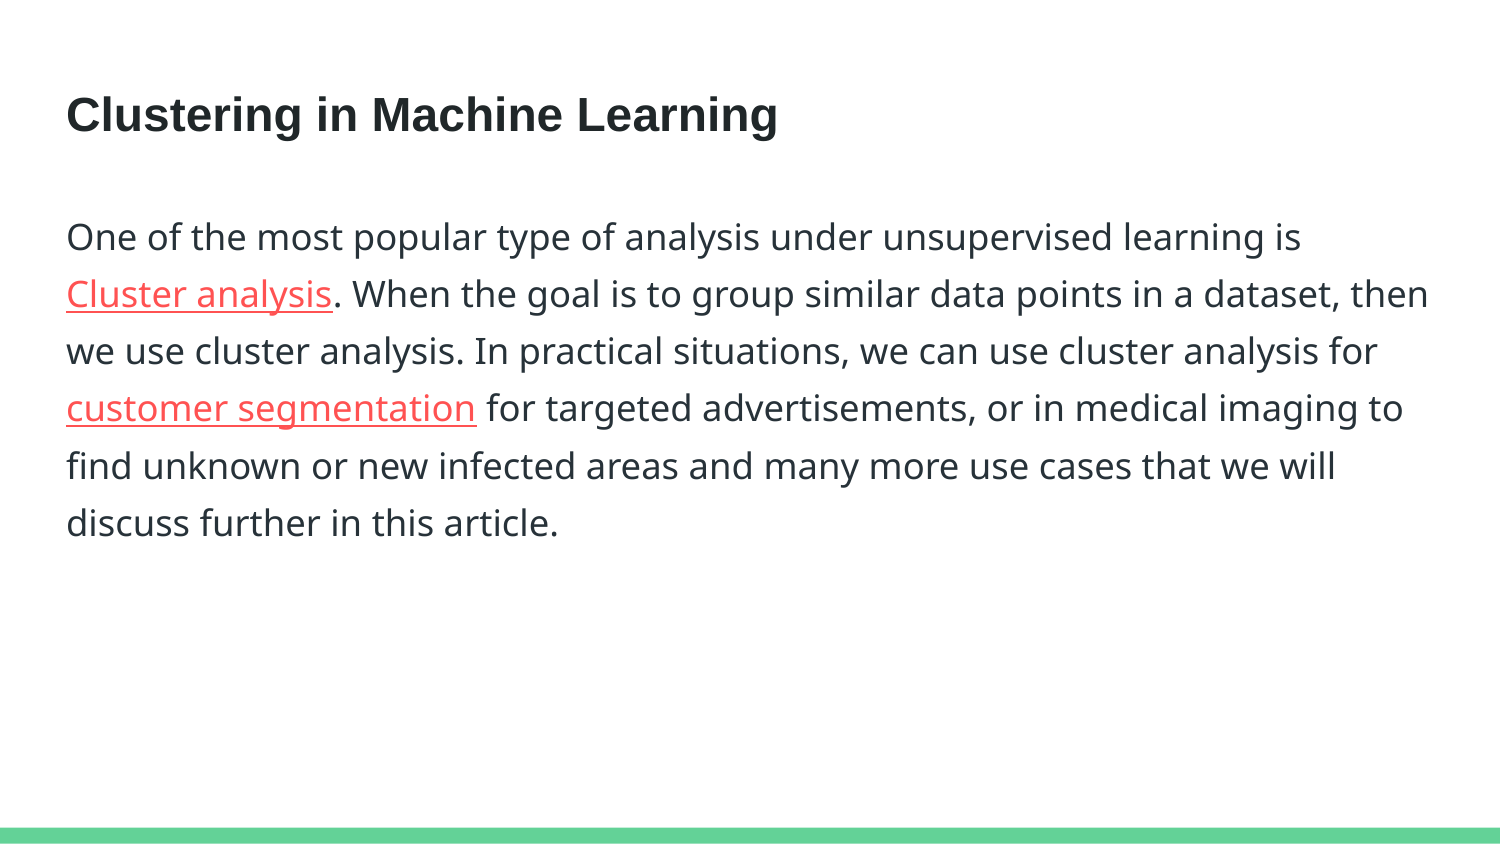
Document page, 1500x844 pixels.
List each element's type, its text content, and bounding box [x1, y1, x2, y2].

title Clustering in Machine Learning [51, 72, 1449, 167]
list One of the most popular type of analysis under unsupervised learning is Cluster analysis. When the goal is to group similar data points in a dataset, then we use cluster analysis. In practical situations, we can use cluster analysis for customer segmentation for targeted advertisements, or in medical imaging to find unknown or new infected areas and many more use cases that we will discuss further in this article. [51, 189, 1449, 750]
